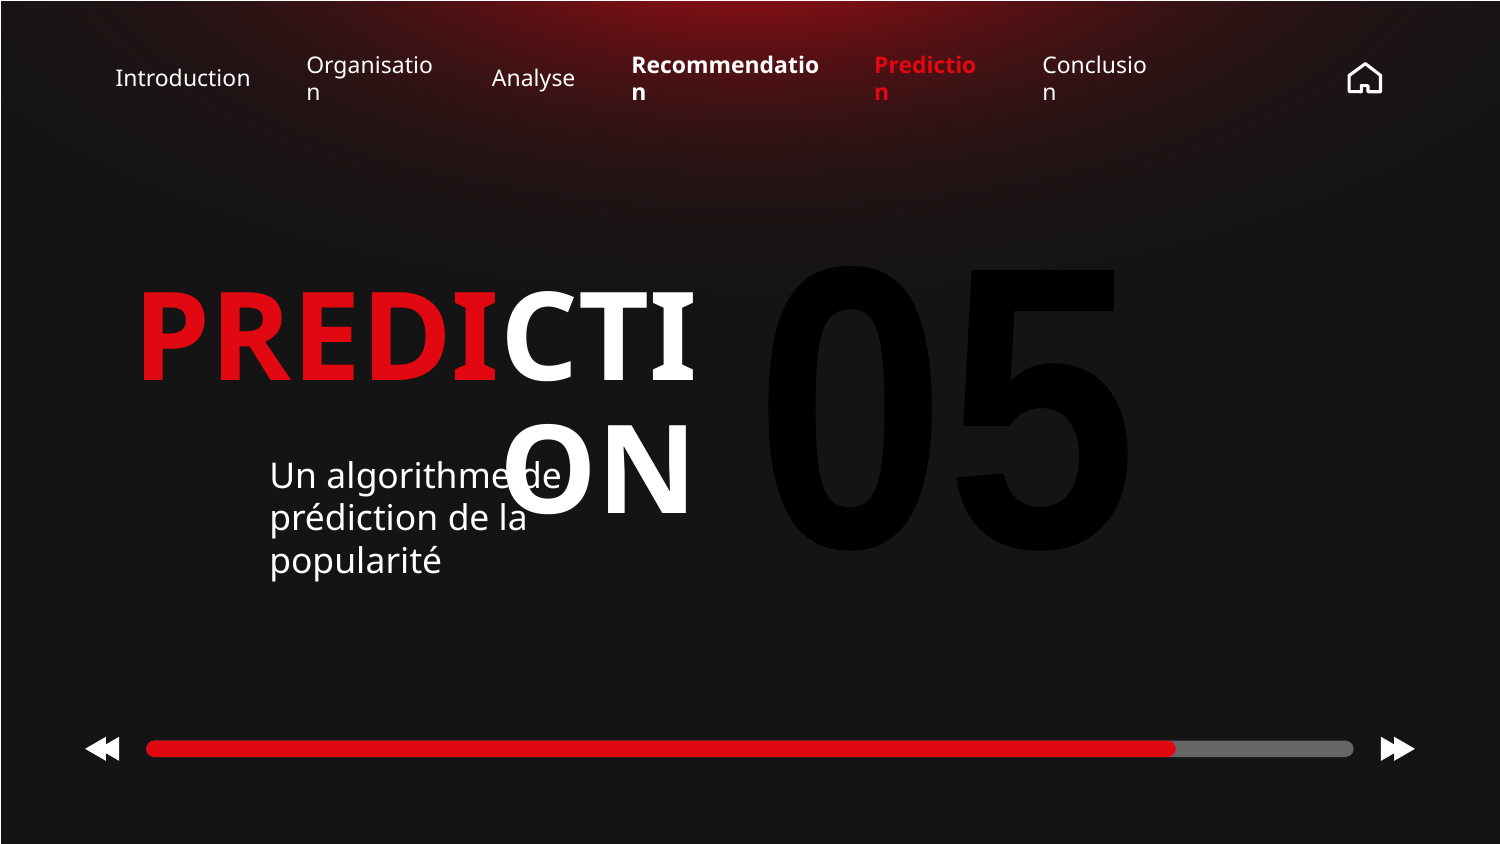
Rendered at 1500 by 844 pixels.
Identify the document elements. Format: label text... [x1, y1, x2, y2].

text_box [106, 736, 120, 761]
text_box [1380, 736, 1394, 761]
title PREDICTION [60, 337, 713, 477]
subtitle Un algorithme de prédiction de la popularité [254, 480, 713, 554]
text_box [85, 736, 106, 761]
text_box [145, 740, 1354, 758]
picture [2, 2, 1500, 844]
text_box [100, 51, 1381, 104]
text_box [1394, 736, 1415, 761]
